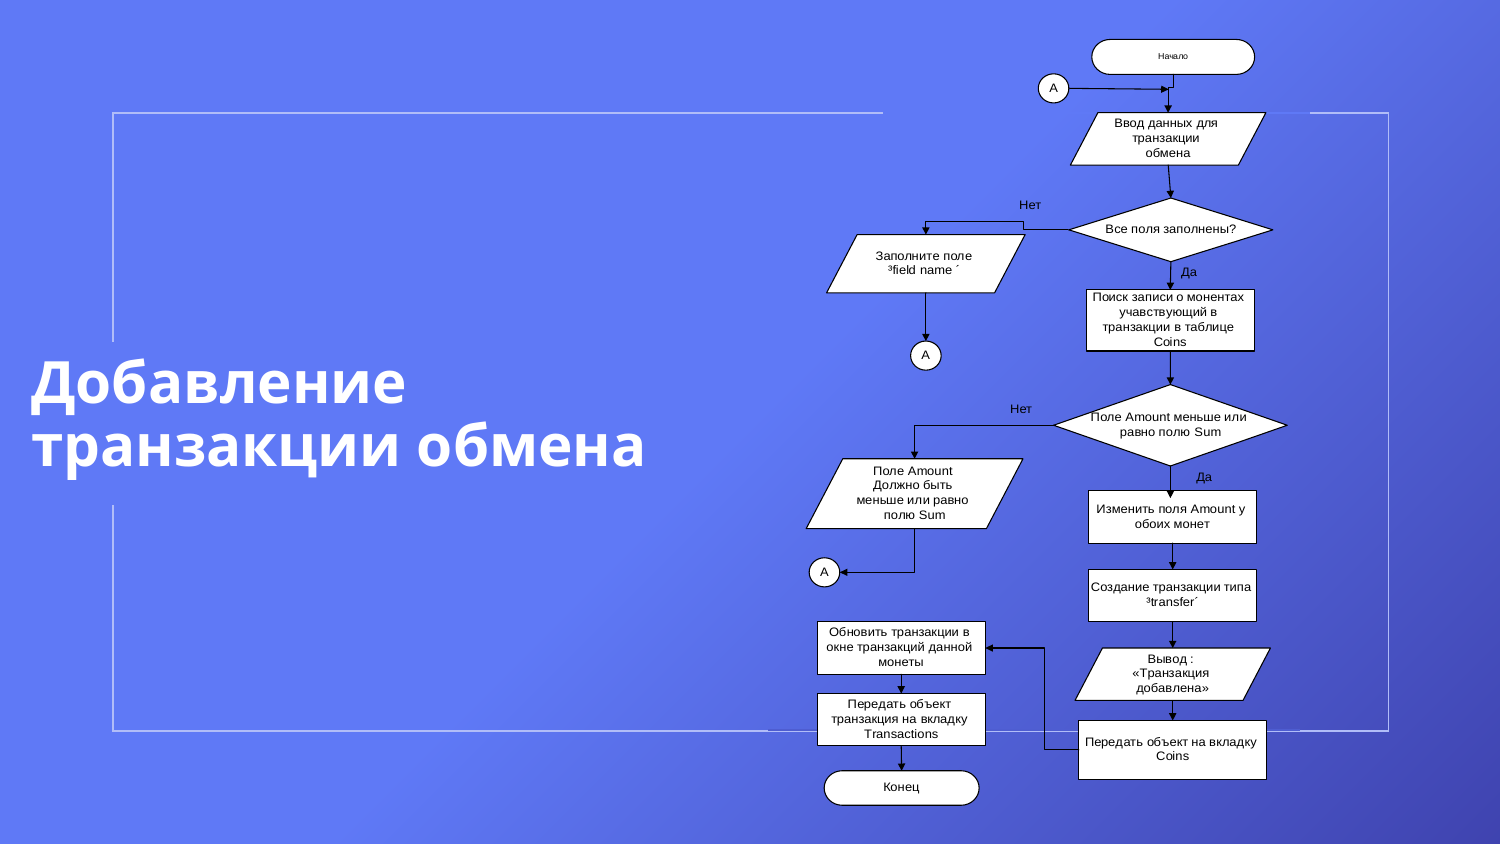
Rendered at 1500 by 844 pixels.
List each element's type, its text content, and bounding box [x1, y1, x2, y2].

picture [803, 37, 1289, 807]
title Добавление транзакции обмена [31, 369, 677, 553]
